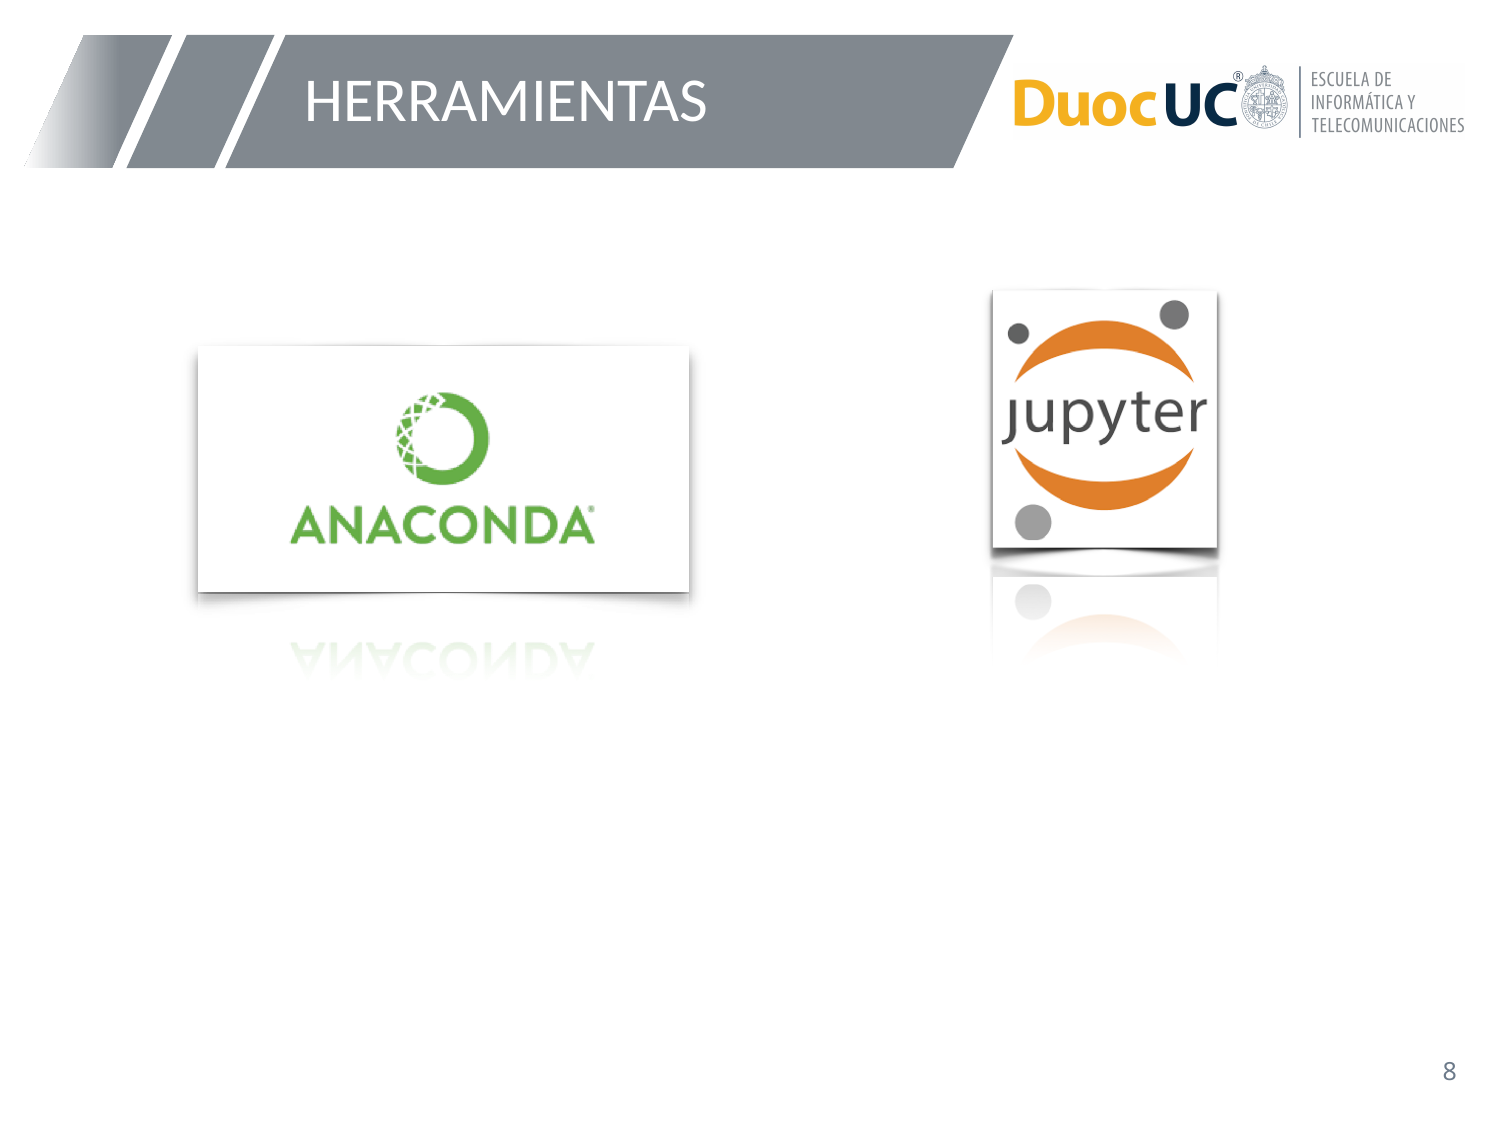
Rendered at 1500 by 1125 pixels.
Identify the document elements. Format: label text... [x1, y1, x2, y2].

picture [948, 167, 1261, 685]
picture [1013, 63, 1465, 140]
title HERRAMIENTAS [289, 34, 993, 169]
picture [135, 211, 751, 728]
